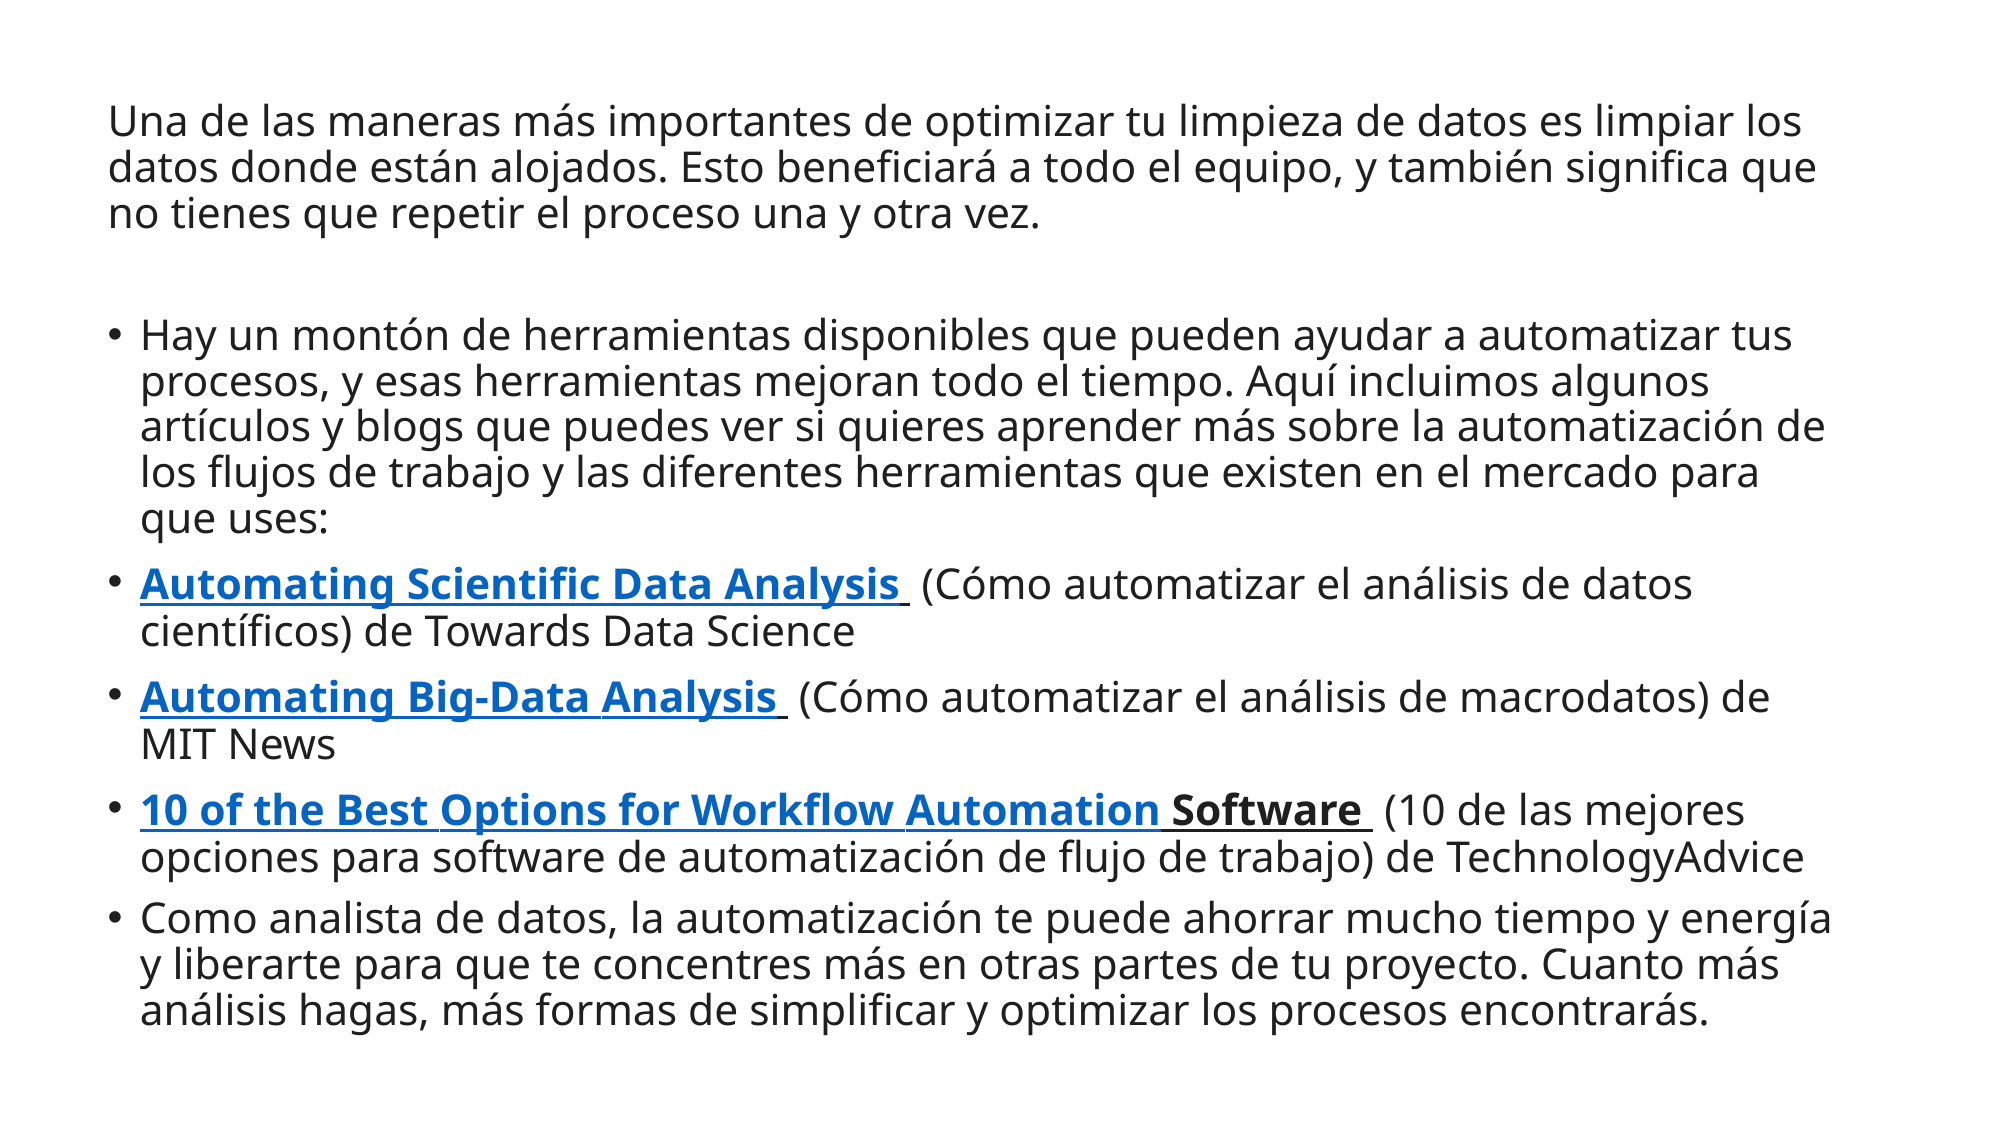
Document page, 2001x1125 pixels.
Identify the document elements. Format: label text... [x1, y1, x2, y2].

list Una de las maneras más importantes de optimizar tu limpieza de datos es limpiar los datos donde están alojados. Esto beneficiará a todo el equipo, y también significa que no tienes que repetir el proceso una y otra vez. Hay un montón de herramientas disponibles que pueden ayudar a automatizar tus procesos, y esas herramientas mejoran todo el tiempo. Aquí incluimos algunos artículos y blogs que puedes ver si quieres aprender más sobre la automatización de los flujos de trabajo y las diferentes herramientas que existen en el mercado para que uses: Automating Scientific Data Analysis (Cómo automatizar el análisis de datos científicos) de Towards Data Science Automating Big-Data Analysis (Cómo automatizar el análisis de macrodatos) de MIT News 10 of the Best Options for Workflow Automation Software (10 de las mejores opciones para software de automatización de flujo de trabajo) de TechnologyAdvice Como analista de datos, la automatización te puede ahorrar mucho tiempo y energía y liberarte para que te concentres más en otras partes de tu proyecto. Cuanto más análisis hagas, más formas de simplificar y optimizar los procesos encontrarás. [92, 92, 1863, 1070]
